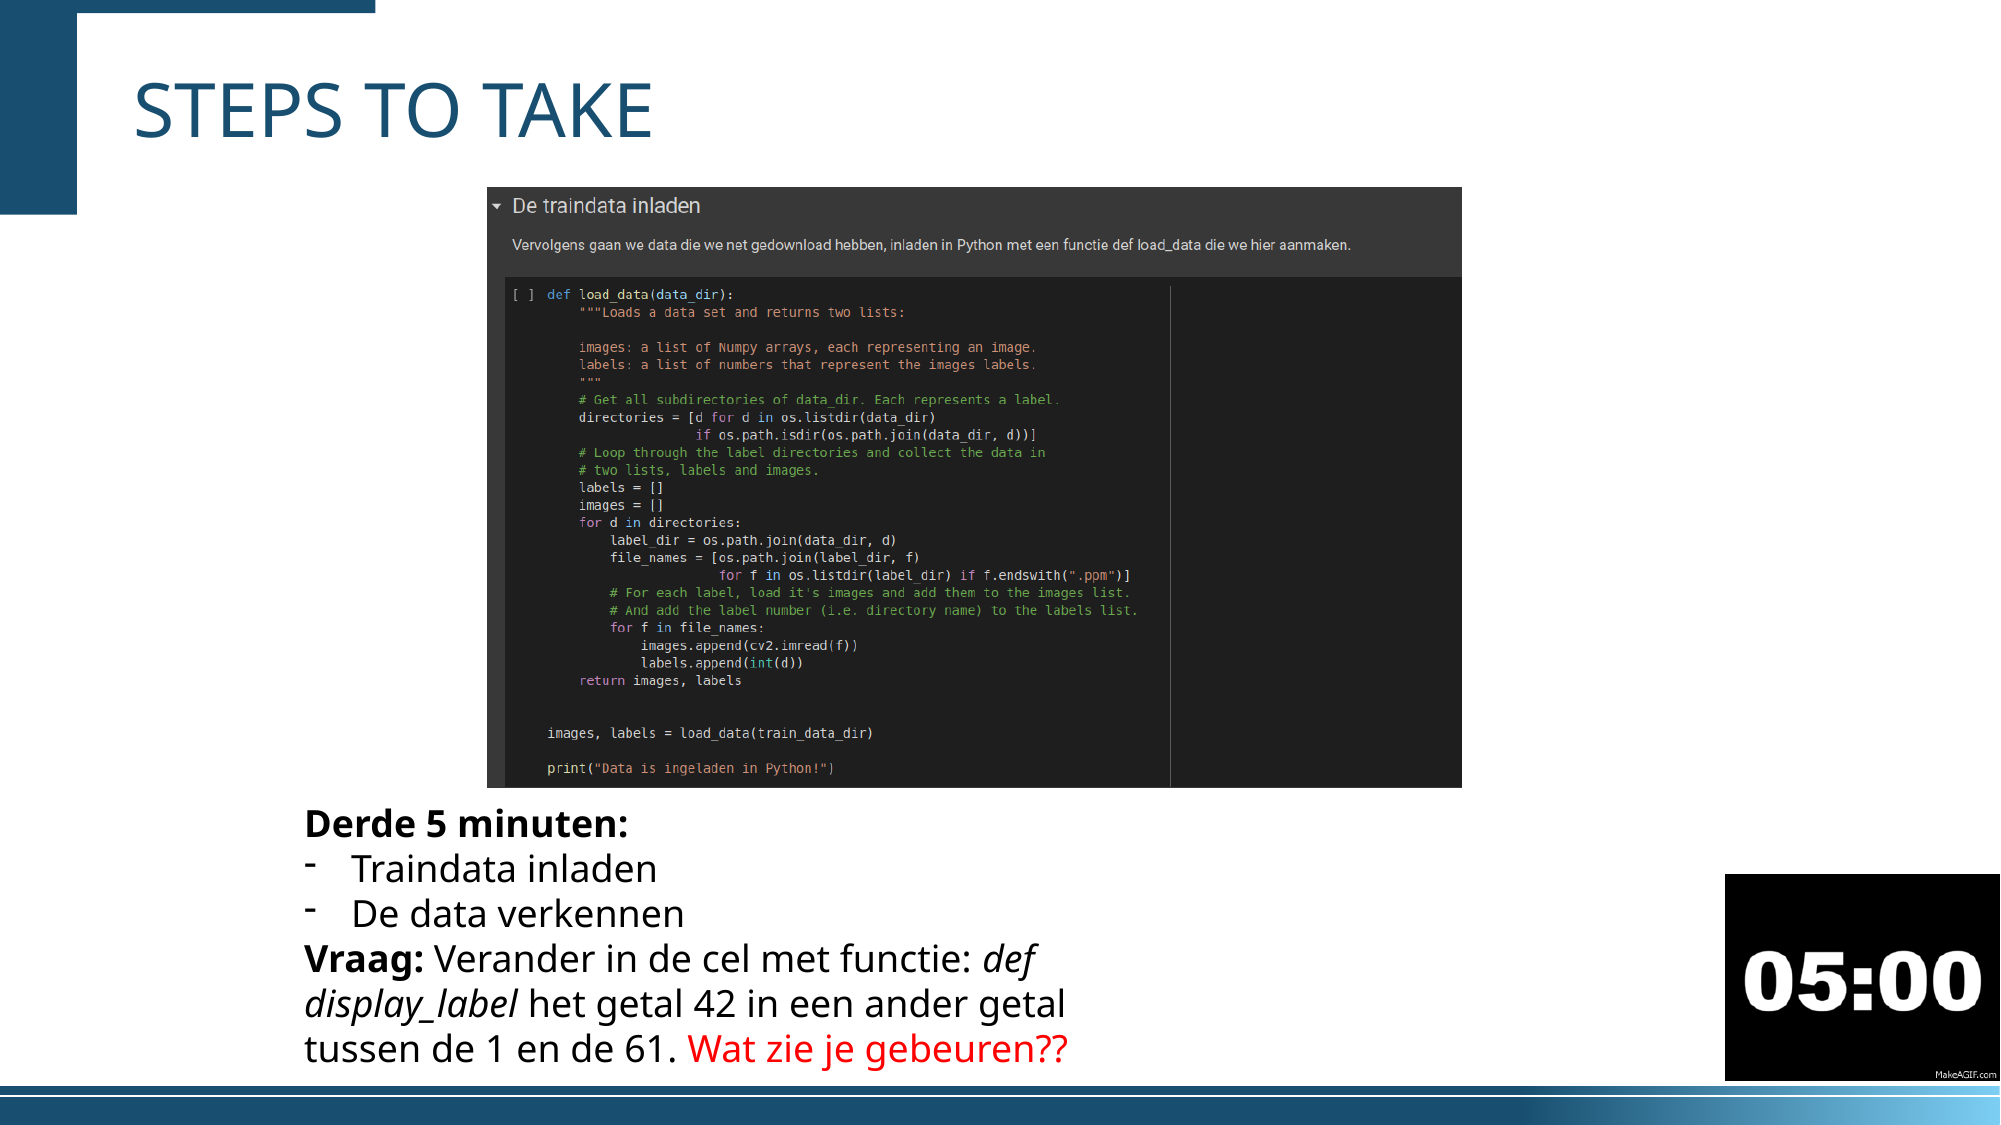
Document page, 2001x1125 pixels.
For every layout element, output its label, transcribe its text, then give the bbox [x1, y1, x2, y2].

text_box Derde 5 minuten: Traindata inladen De data verkennen Vraag: Verander in de cel met functie: def display_label het getal 42 in een ander getal tussen de 1 en de 61. Wat zie je gebeuren?? [289, 792, 1163, 1078]
picture [1724, 874, 2000, 1082]
title Steps to take [118, 61, 1844, 165]
picture [487, 187, 1462, 788]
